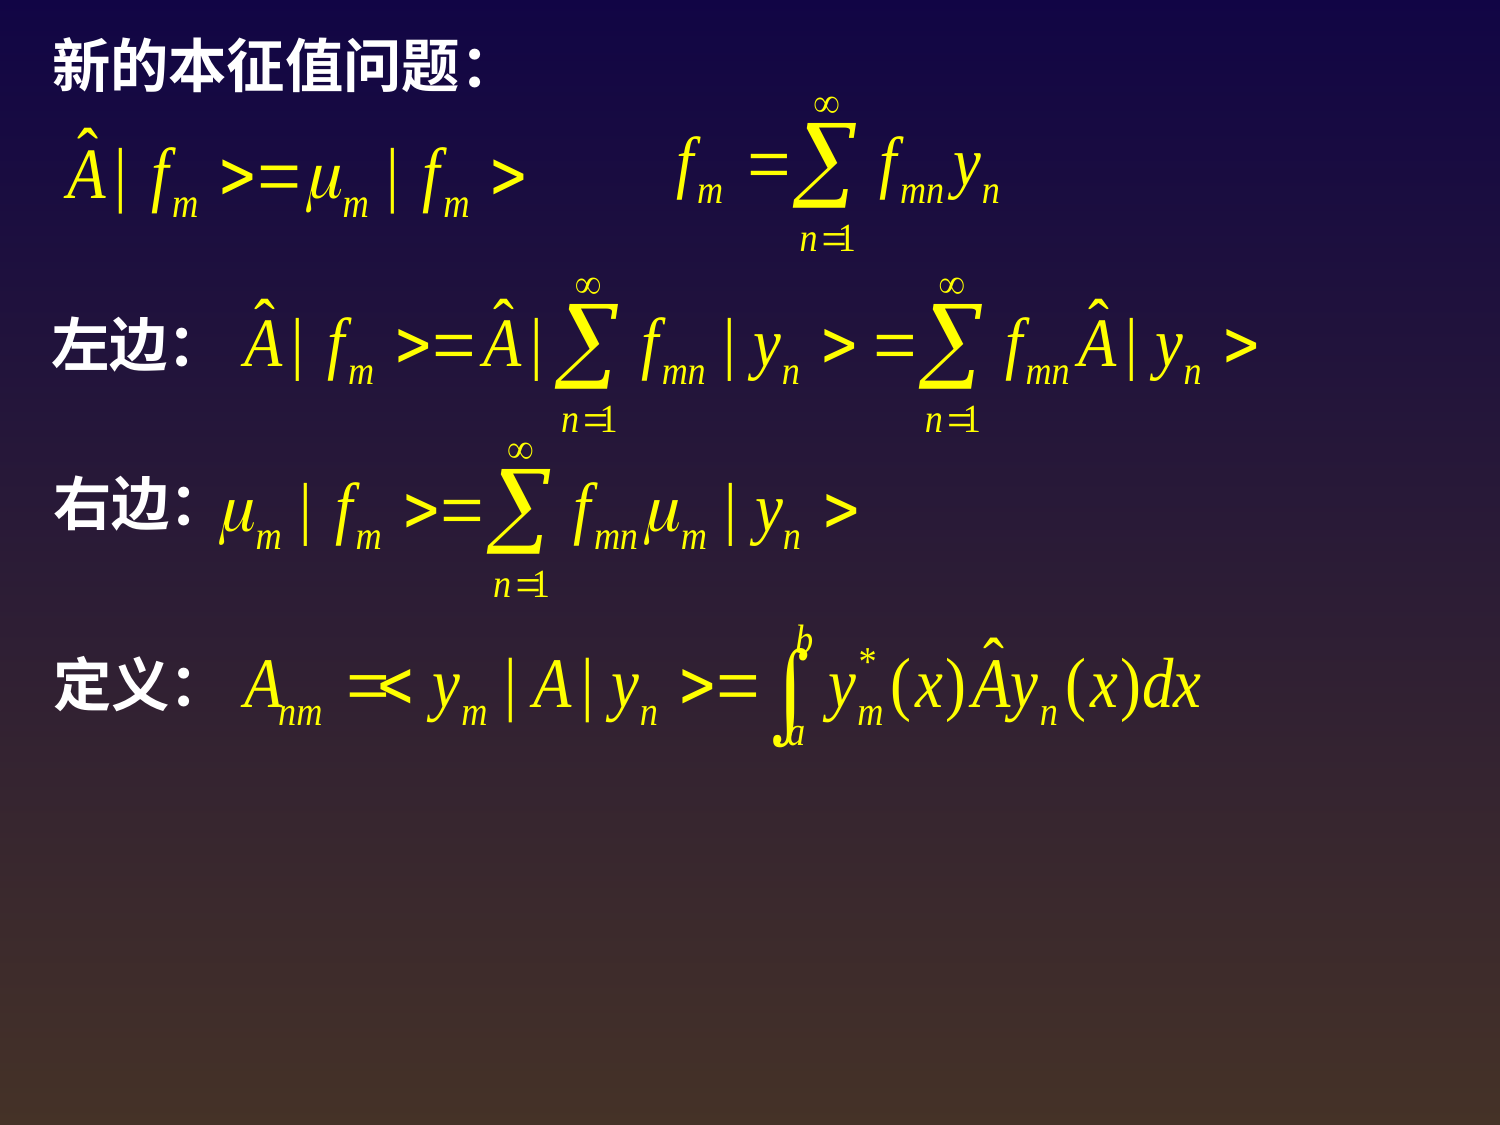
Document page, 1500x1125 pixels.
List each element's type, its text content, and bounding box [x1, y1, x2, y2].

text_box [230, 606, 1215, 761]
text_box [207, 416, 868, 613]
text_box 右边： [38, 460, 207, 545]
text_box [53, 114, 538, 235]
text_box 定义： [38, 641, 230, 726]
text_box 新的本征值问题： [37, 22, 534, 107]
text_box 左边： [36, 300, 230, 386]
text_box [655, 70, 1011, 267]
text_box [230, 251, 1269, 448]
